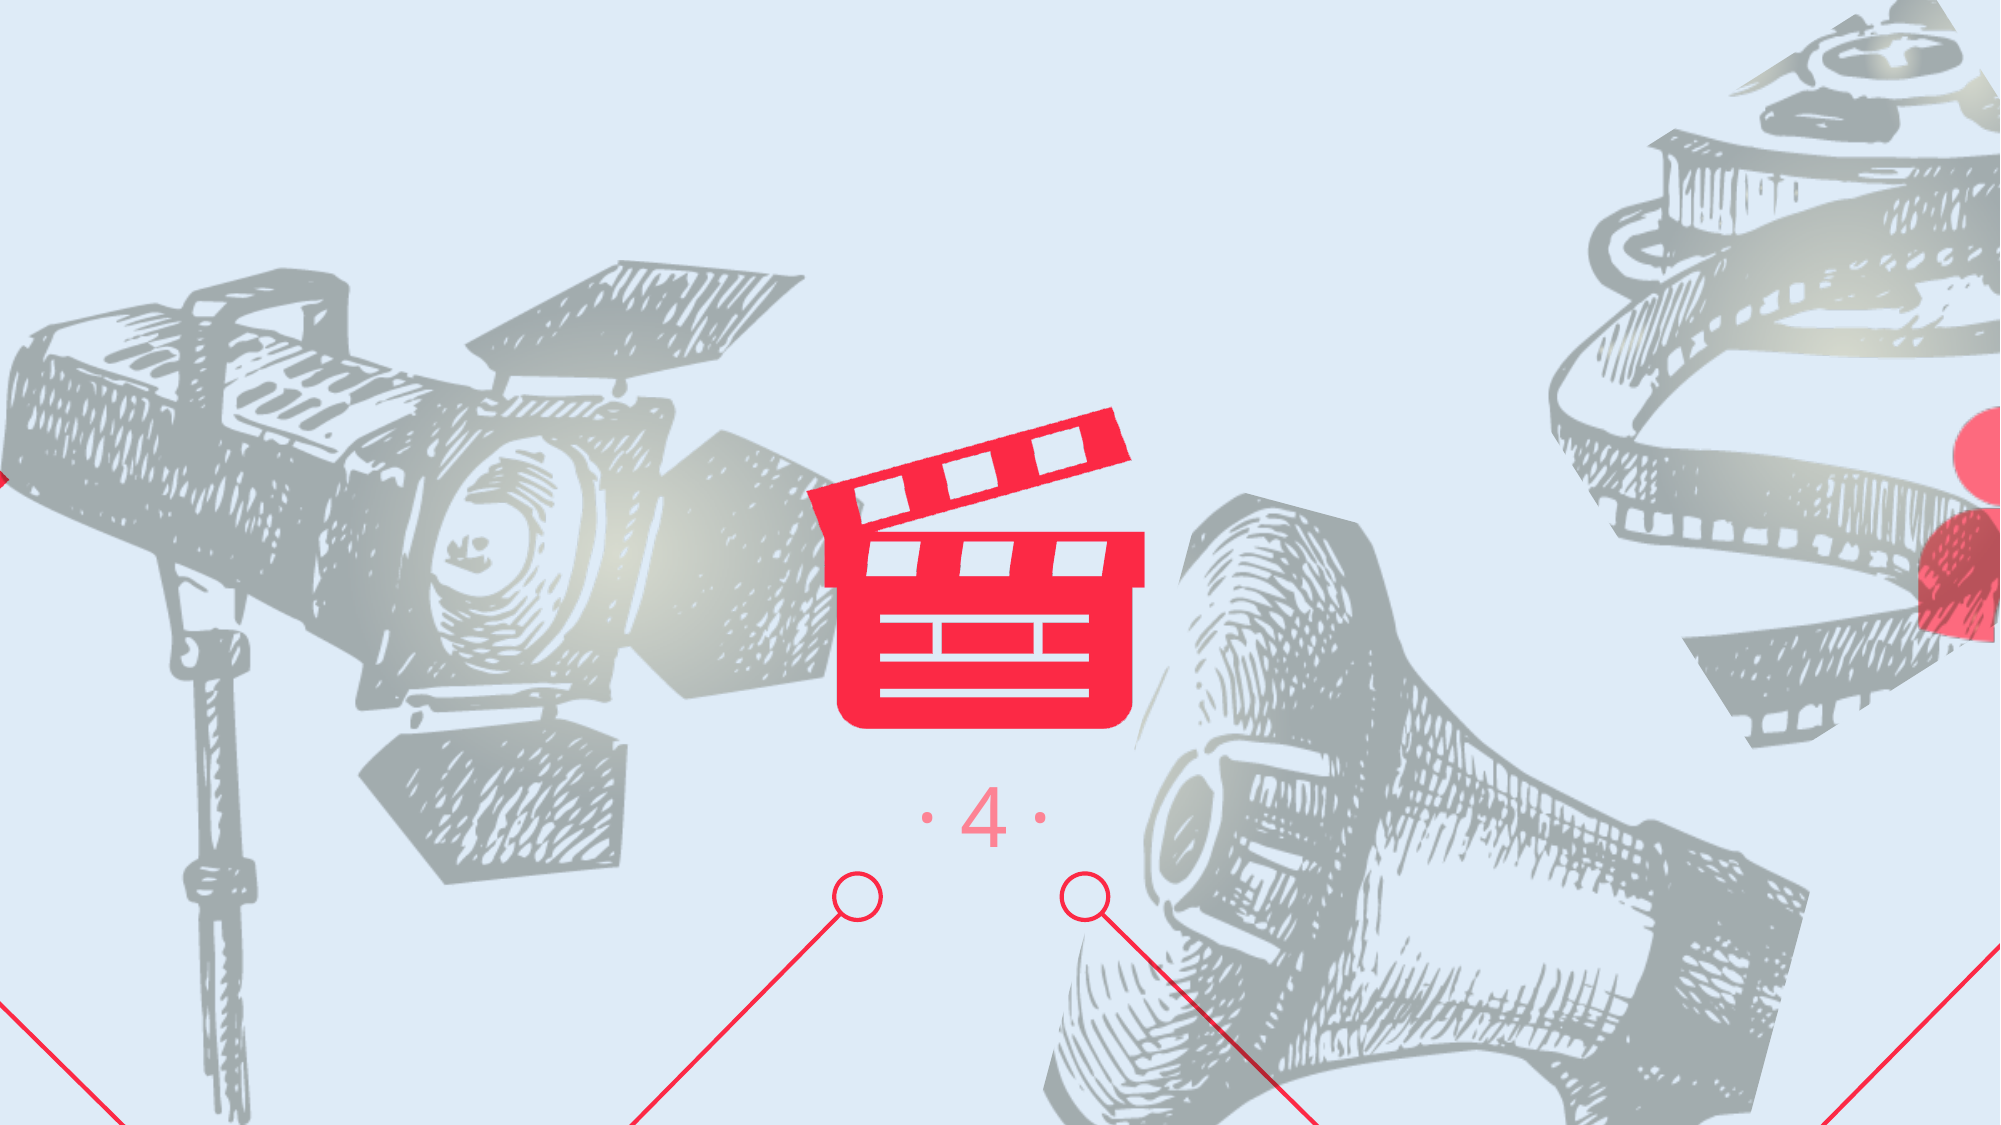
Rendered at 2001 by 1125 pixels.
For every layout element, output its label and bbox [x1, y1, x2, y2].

text_box [0, 260, 865, 334]
picture [806, 406, 1145, 729]
text_box [1448, 0, 2000, 334]
text_box [0, 334, 2000, 1125]
